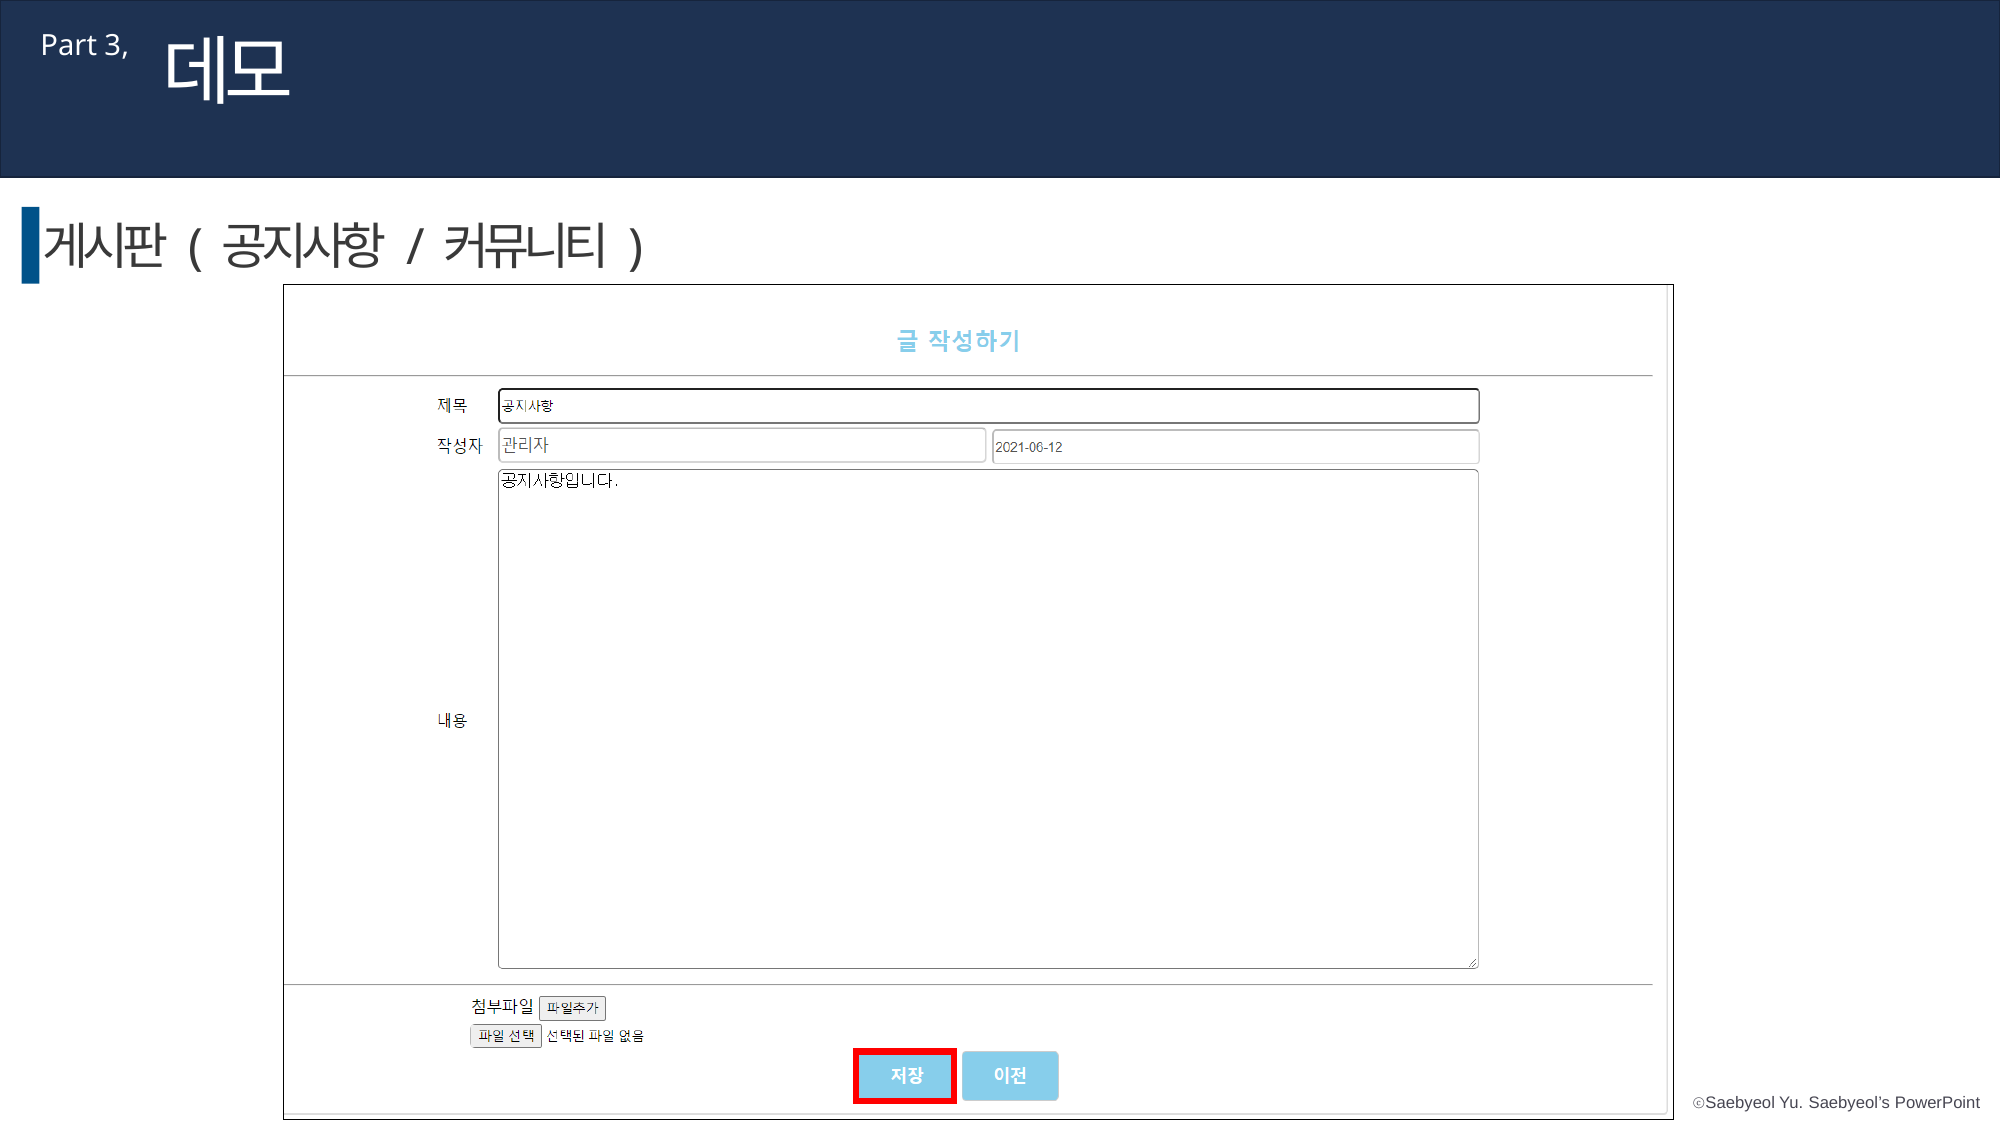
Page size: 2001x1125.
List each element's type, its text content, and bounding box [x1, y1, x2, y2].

text_box 게시판 ( 공지사항 / 커뮤니티 ) [40, 207, 659, 283]
text_box [0, 0, 2000, 178]
text_box [21, 206, 40, 285]
text_box Part 3, [25, 19, 152, 69]
picture [283, 284, 1674, 1120]
text_box 데모 [147, 16, 309, 122]
